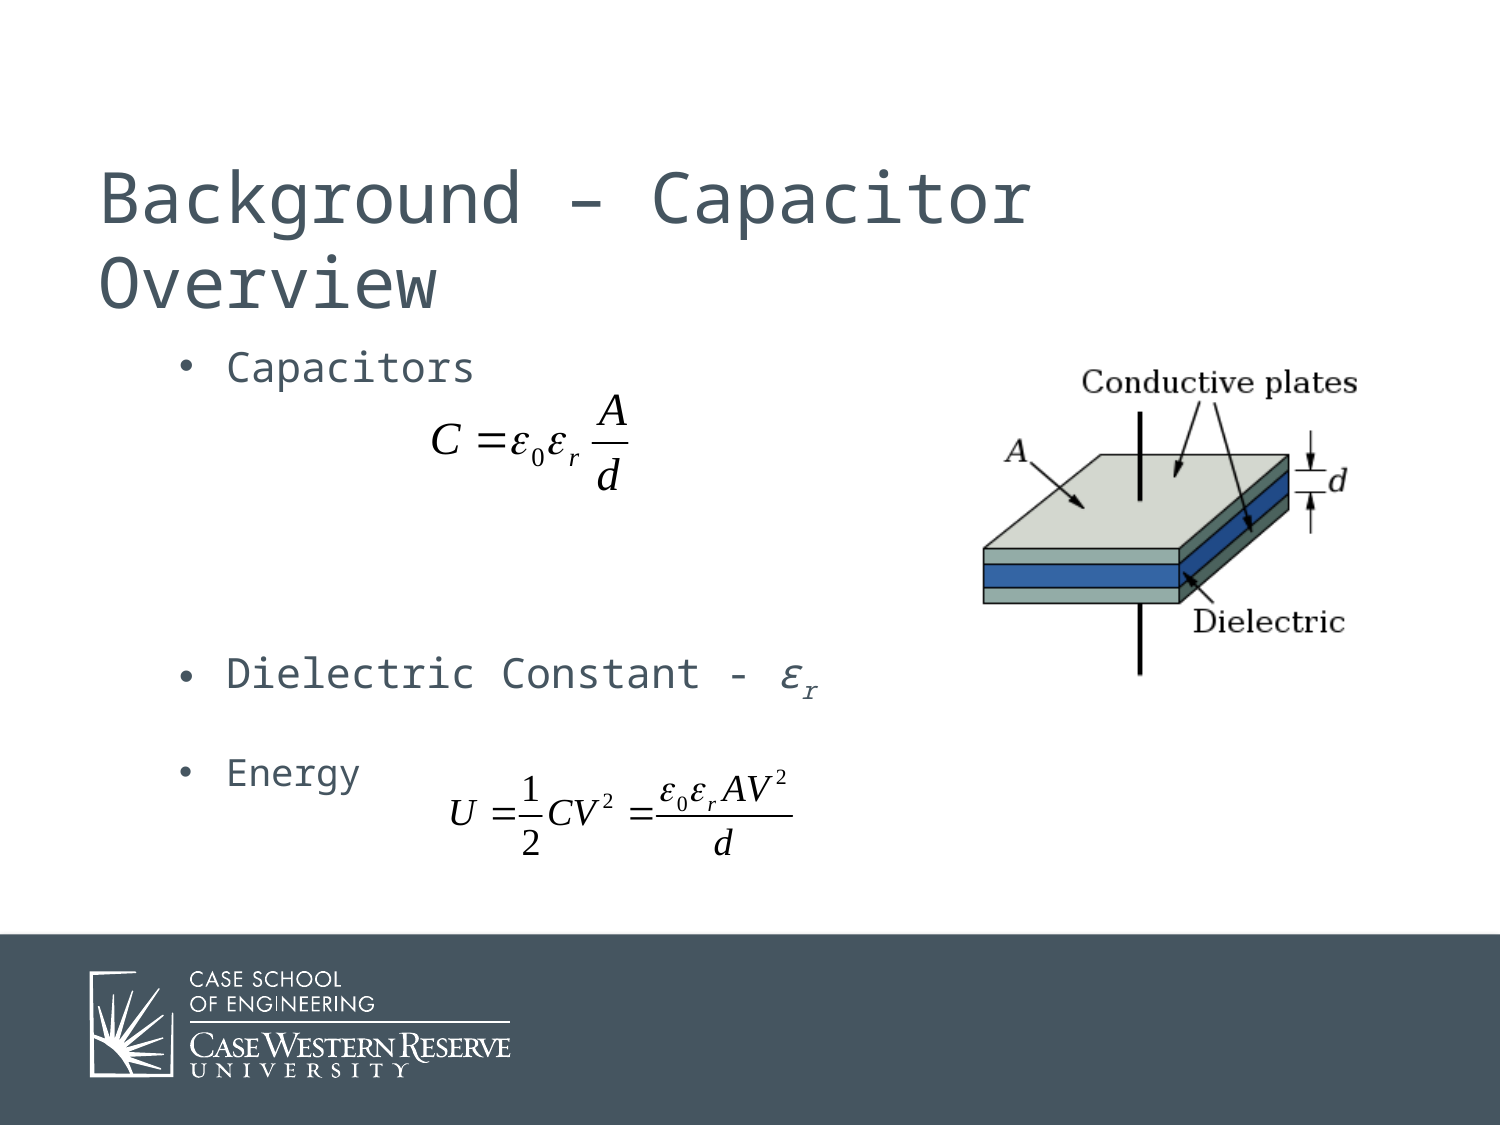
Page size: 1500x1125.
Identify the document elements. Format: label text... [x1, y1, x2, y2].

text_box Capacitors Dielectric Constant - εr Energy [164, 282, 1328, 892]
text_box [0, 934, 1500, 1125]
picture [979, 364, 1371, 678]
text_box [445, 758, 801, 864]
picture [89, 970, 511, 1078]
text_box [424, 381, 640, 501]
text_box Background – Capacitor Overview [83, 145, 1250, 331]
